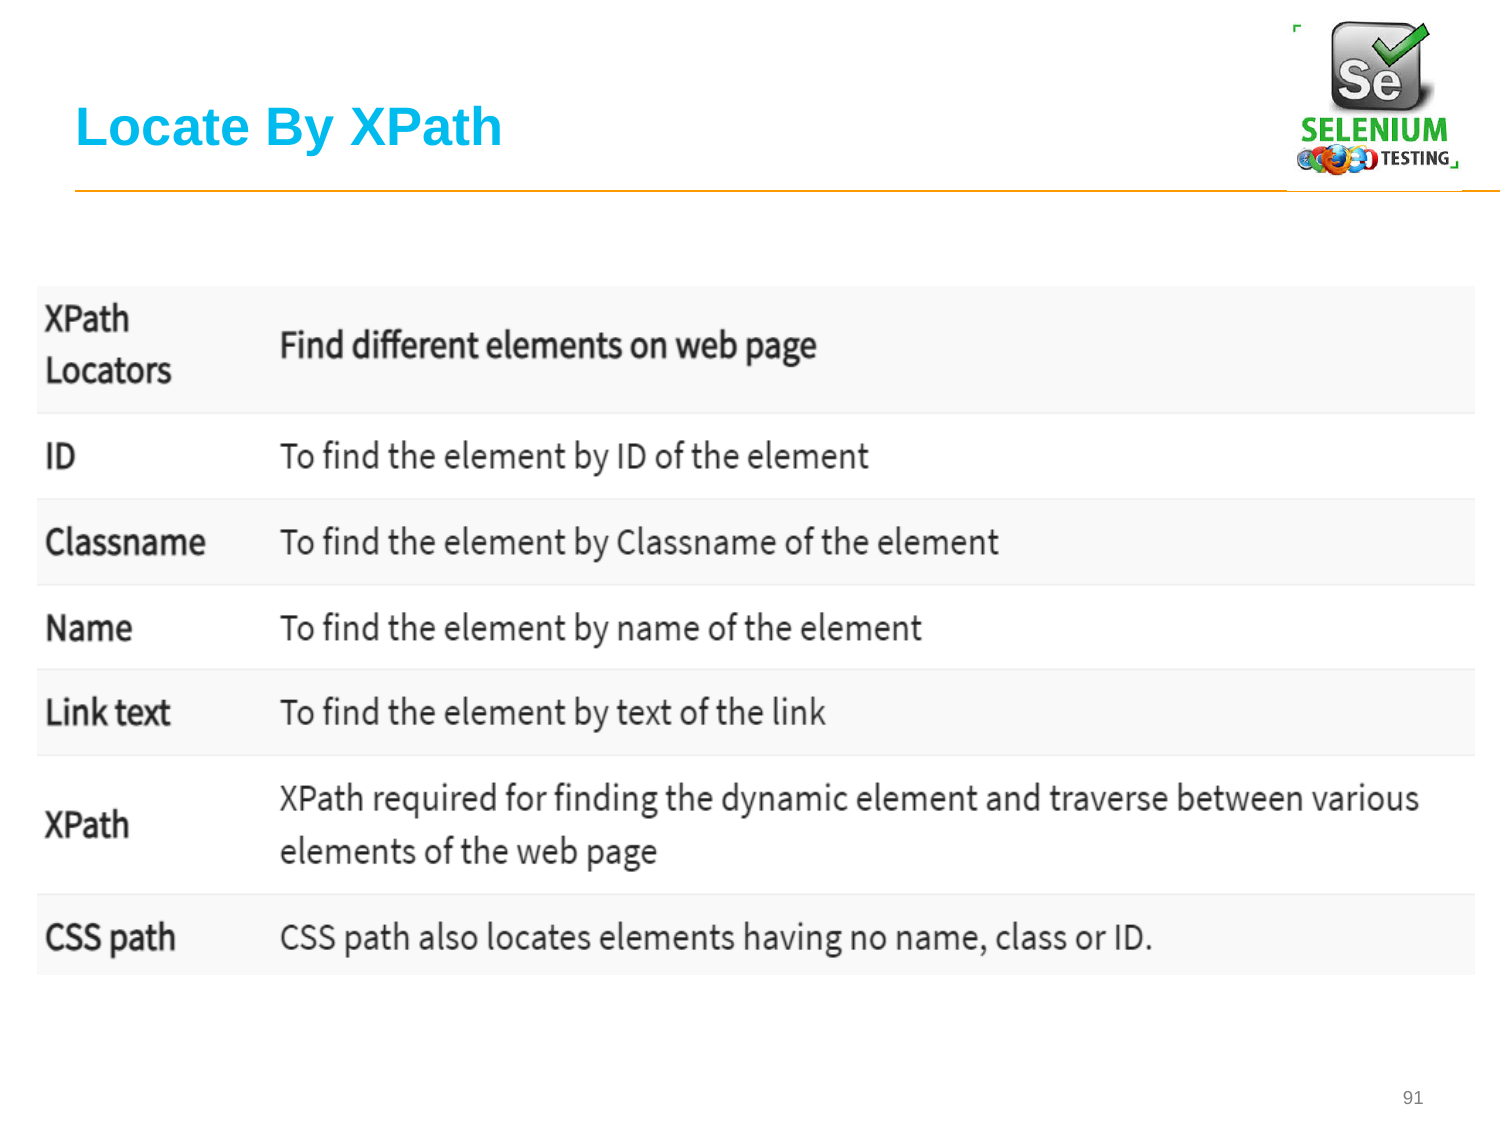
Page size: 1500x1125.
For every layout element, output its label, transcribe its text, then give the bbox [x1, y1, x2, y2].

picture [1287, 16, 1462, 191]
title Locate By XPath [75, 27, 1422, 157]
picture [37, 286, 1476, 976]
